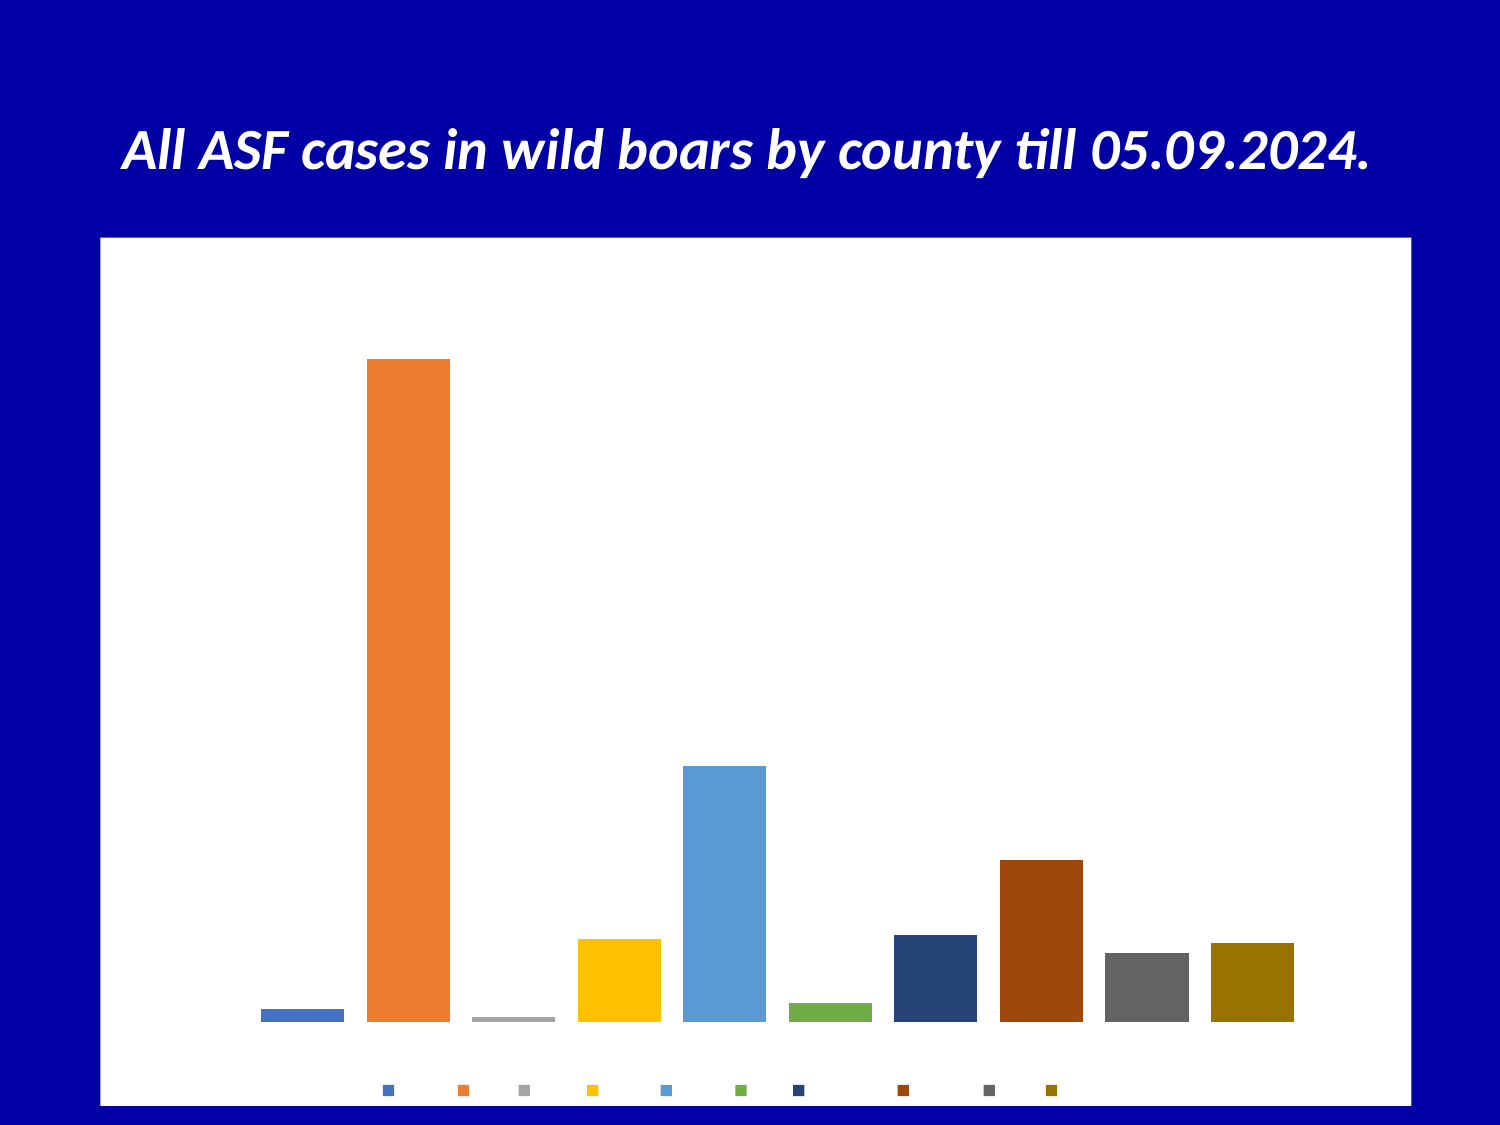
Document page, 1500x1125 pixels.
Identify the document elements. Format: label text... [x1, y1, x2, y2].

title All ASF cases in wild boars by county till 05.09.2024. [49, 37, 1446, 255]
chart [100, 237, 1412, 1106]
